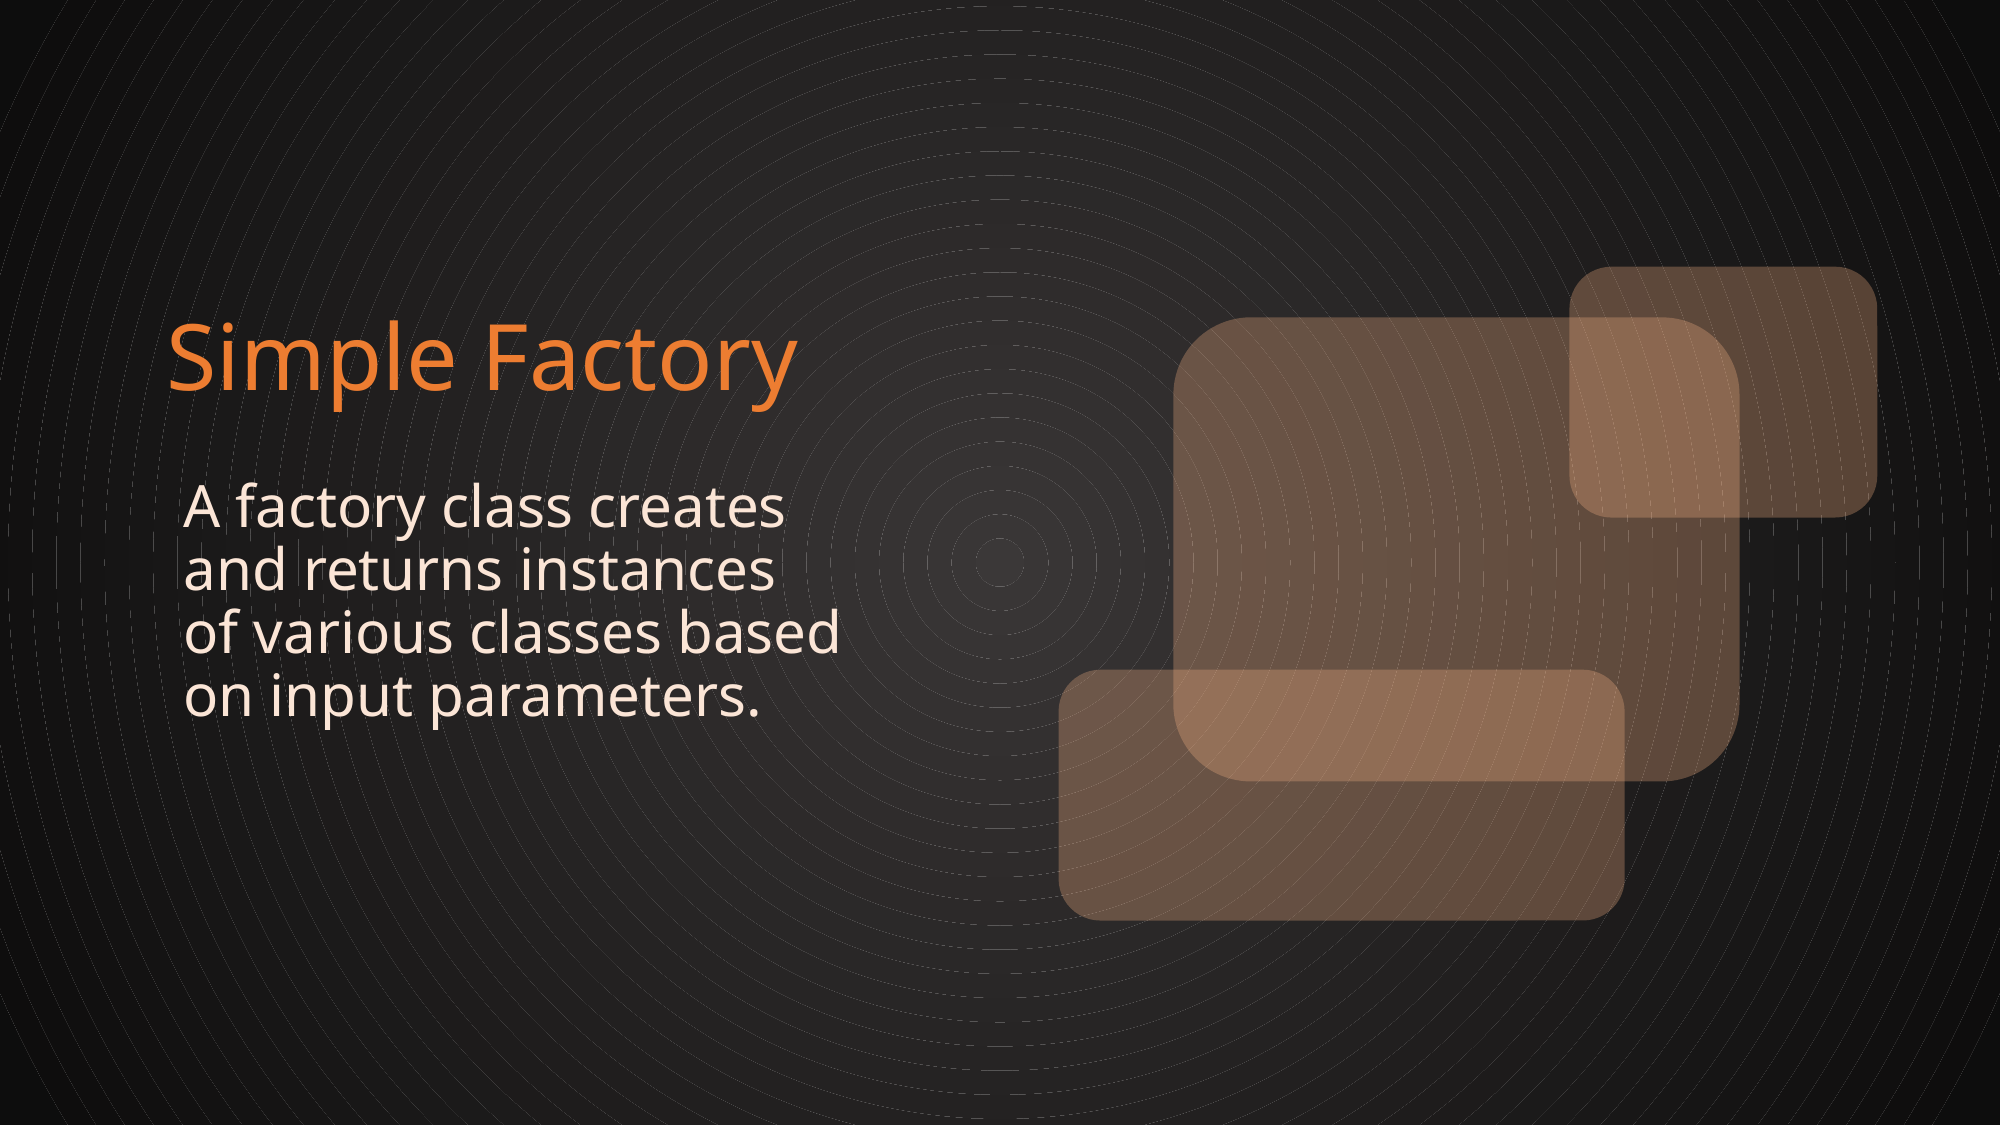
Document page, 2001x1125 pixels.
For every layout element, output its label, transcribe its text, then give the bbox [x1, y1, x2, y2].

title Simple Factory [151, 251, 861, 470]
text_box [1057, 668, 1626, 922]
text_box [1172, 316, 1741, 783]
text_box [1568, 265, 1879, 519]
list A factory class creates and returns instances of various classes based on input parameters. [168, 470, 861, 921]
